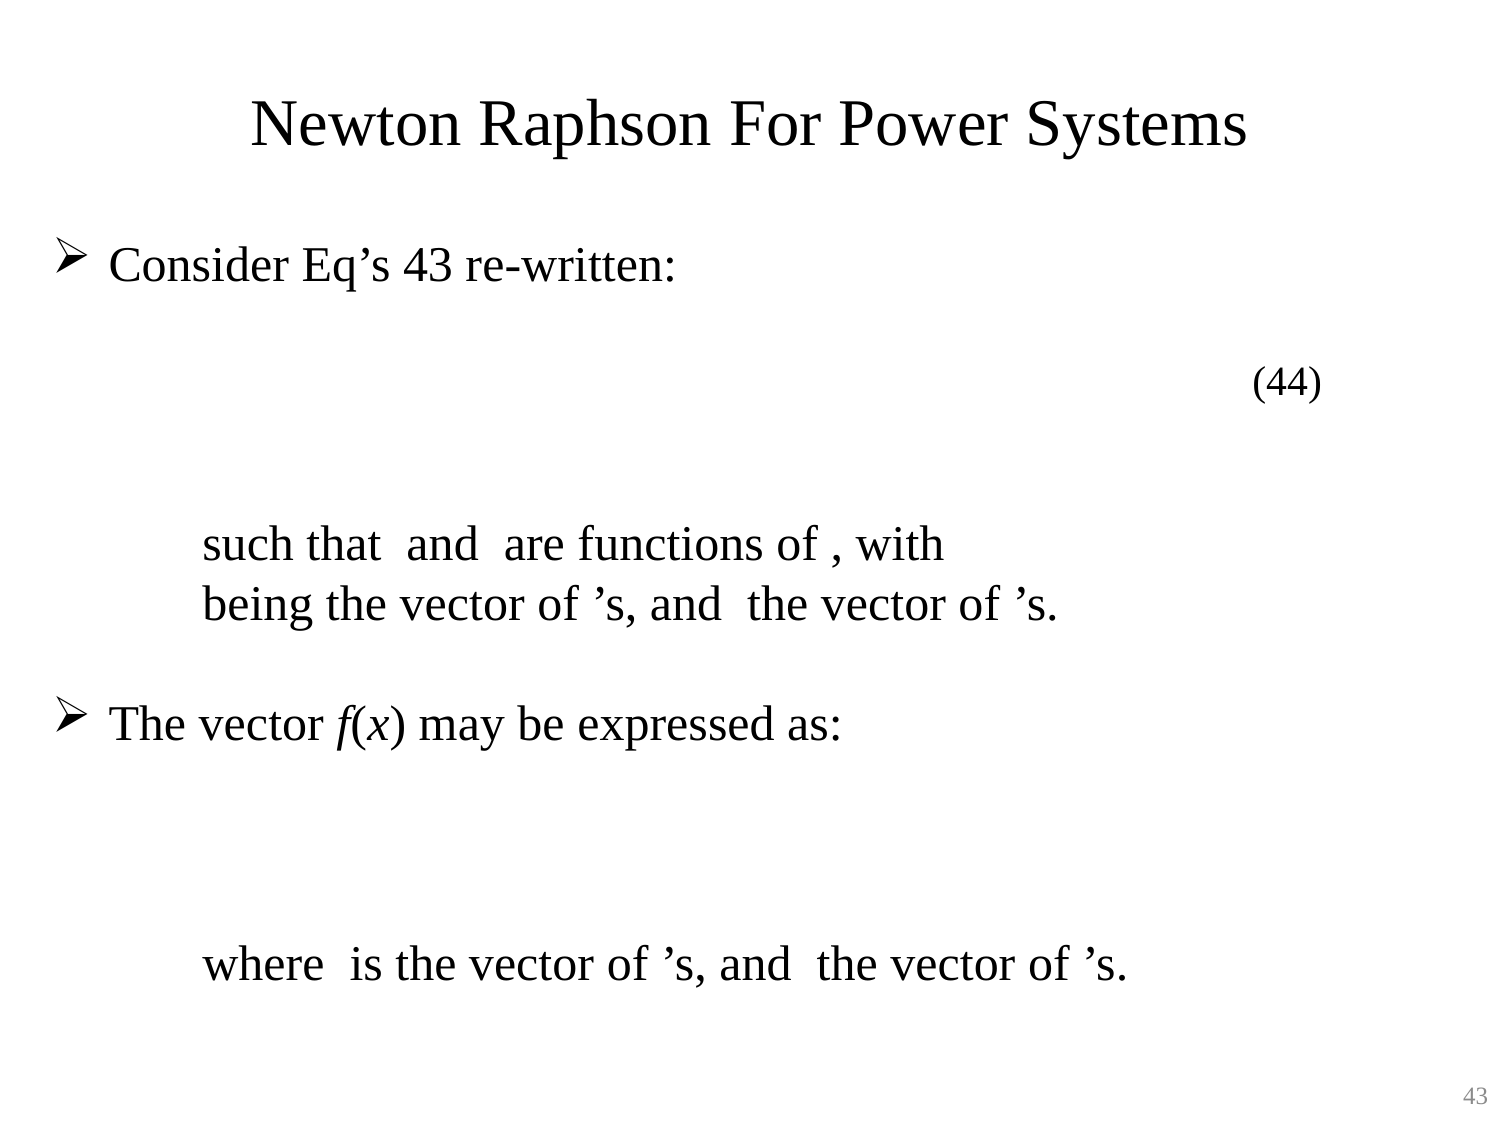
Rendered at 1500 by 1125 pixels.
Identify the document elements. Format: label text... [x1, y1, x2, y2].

text_box Consider Eq’s 43 re-written: [37, 224, 1500, 299]
title Newton Raphson For Power Systems [75, 50, 1425, 188]
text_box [387, 320, 1388, 438]
slide_number 43 [1153, 1065, 1500, 1125]
